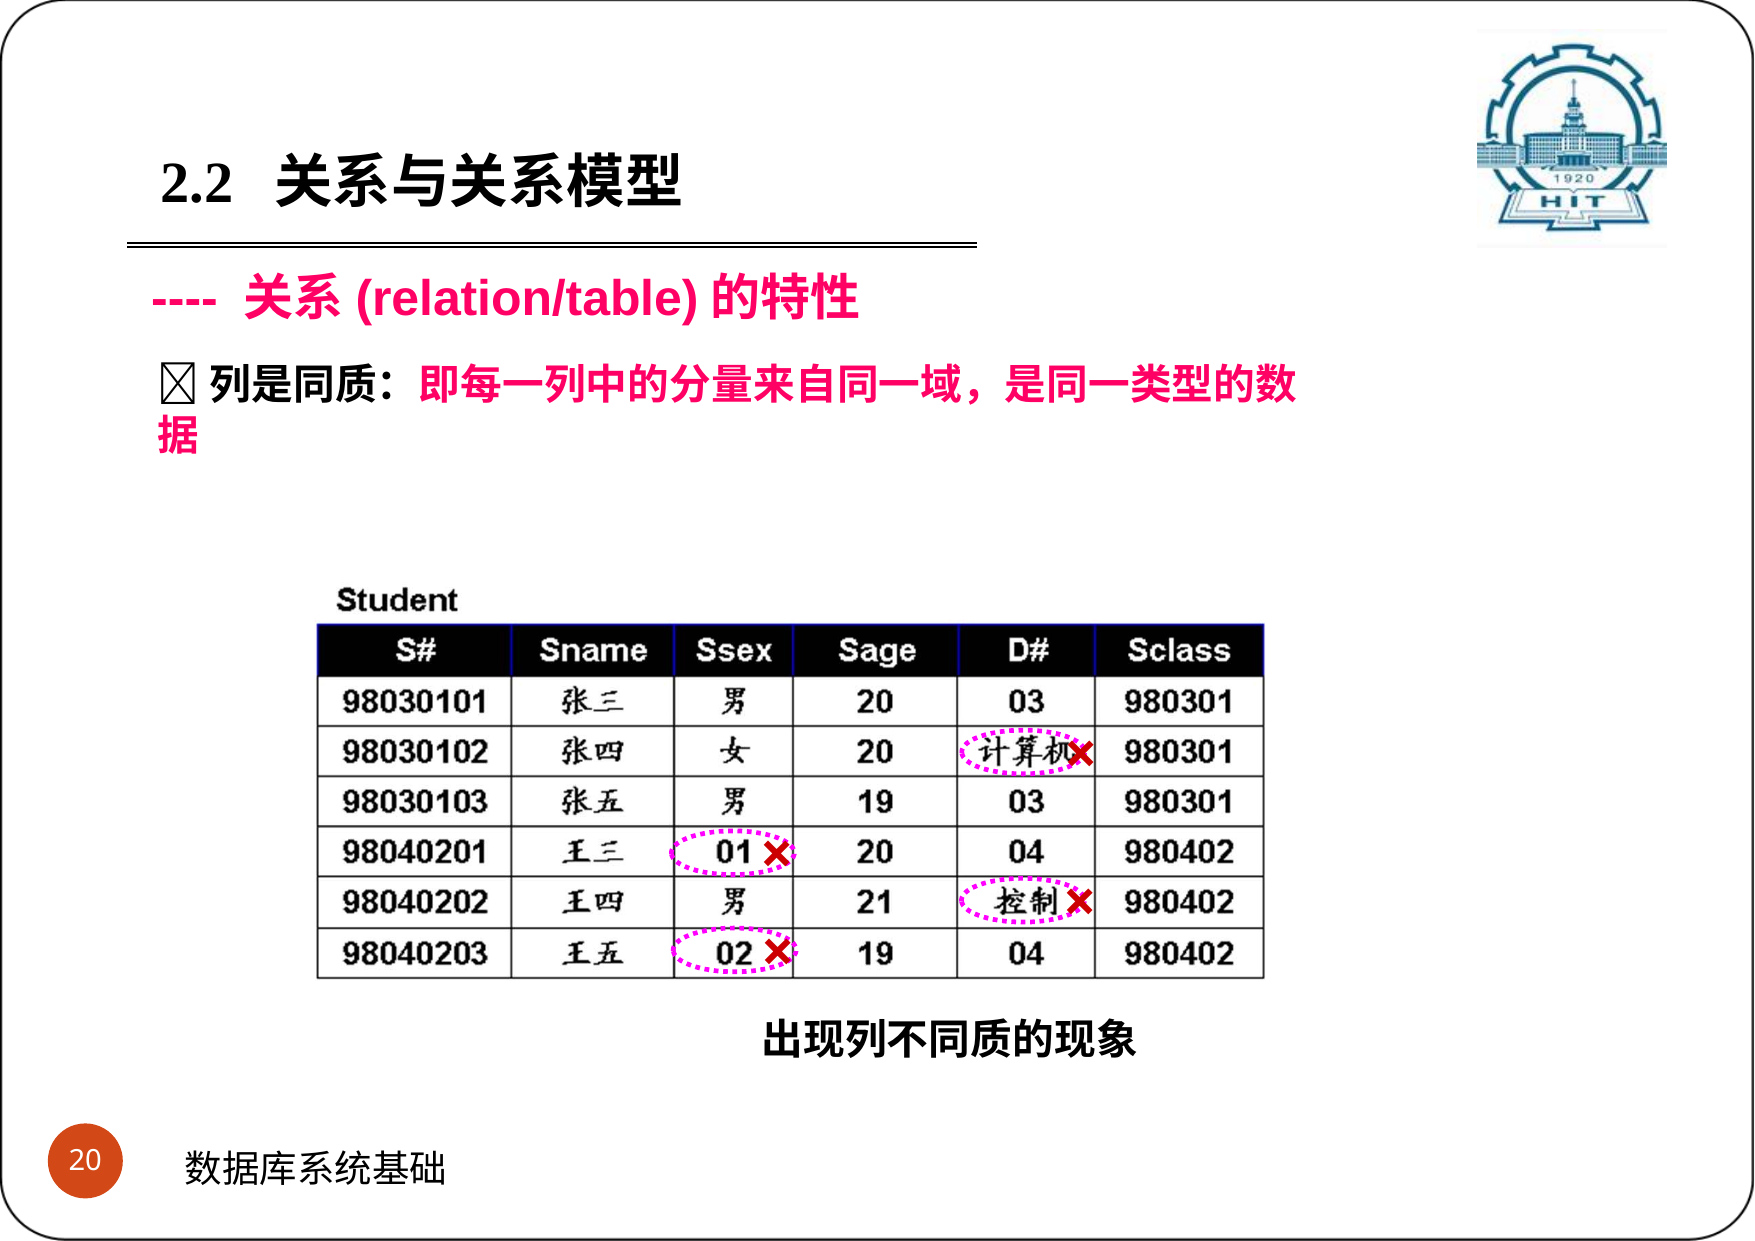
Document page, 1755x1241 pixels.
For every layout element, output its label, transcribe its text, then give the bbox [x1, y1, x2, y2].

text_box [963, 888, 970, 895]
text_box [701, 928, 708, 934]
text_box [692, 930, 699, 937]
text_box [675, 859, 682, 867]
text_box [690, 833, 697, 839]
text_box [670, 945, 678, 958]
text_box [980, 880, 987, 887]
text_box [971, 735, 979, 742]
text_box [999, 728, 1005, 735]
text_box [677, 957, 684, 964]
text_box [1045, 877, 1052, 884]
text_box [673, 840, 680, 848]
text_box [674, 937, 682, 945]
text_box [973, 911, 981, 918]
text_box [681, 836, 688, 843]
text_box [992, 768, 999, 775]
text_box [683, 864, 690, 871]
text_box [983, 766, 990, 773]
text_box [710, 926, 717, 933]
text_box [750, 968, 757, 974]
text_box [963, 739, 971, 747]
text_box [983, 914, 989, 921]
text_box × [1062, 717, 1126, 786]
text_box × × [758, 816, 822, 985]
picture [0, 0, 1755, 1241]
text_box × [1061, 865, 1124, 935]
text_box [669, 848, 676, 860]
text_box 2.2 关系与关系模型 ---- 关系(relation/table)的特性 列是同质：即每一列中的分量来自同一域，是同一类型的数据 [149, 143, 1325, 459]
text_box [959, 747, 966, 760]
text_box [974, 763, 981, 770]
text_box [685, 961, 692, 968]
text_box [992, 916, 998, 923]
text_box [1048, 916, 1054, 923]
text_box [694, 964, 701, 971]
text_box [1048, 768, 1055, 775]
text_box [683, 933, 690, 940]
text_box [1054, 879, 1061, 886]
text_box [965, 759, 973, 766]
text_box [702, 869, 708, 876]
text_box [989, 878, 996, 884]
text_box [314, 576, 1266, 982]
text_box [959, 895, 966, 908]
text_box [971, 883, 978, 890]
text_box [704, 966, 710, 973]
text_box [699, 831, 706, 837]
text_box 出现列不同质的现象 [759, 1013, 1141, 1064]
text_box [692, 867, 699, 874]
text_box [965, 907, 972, 914]
text_box [980, 732, 987, 739]
